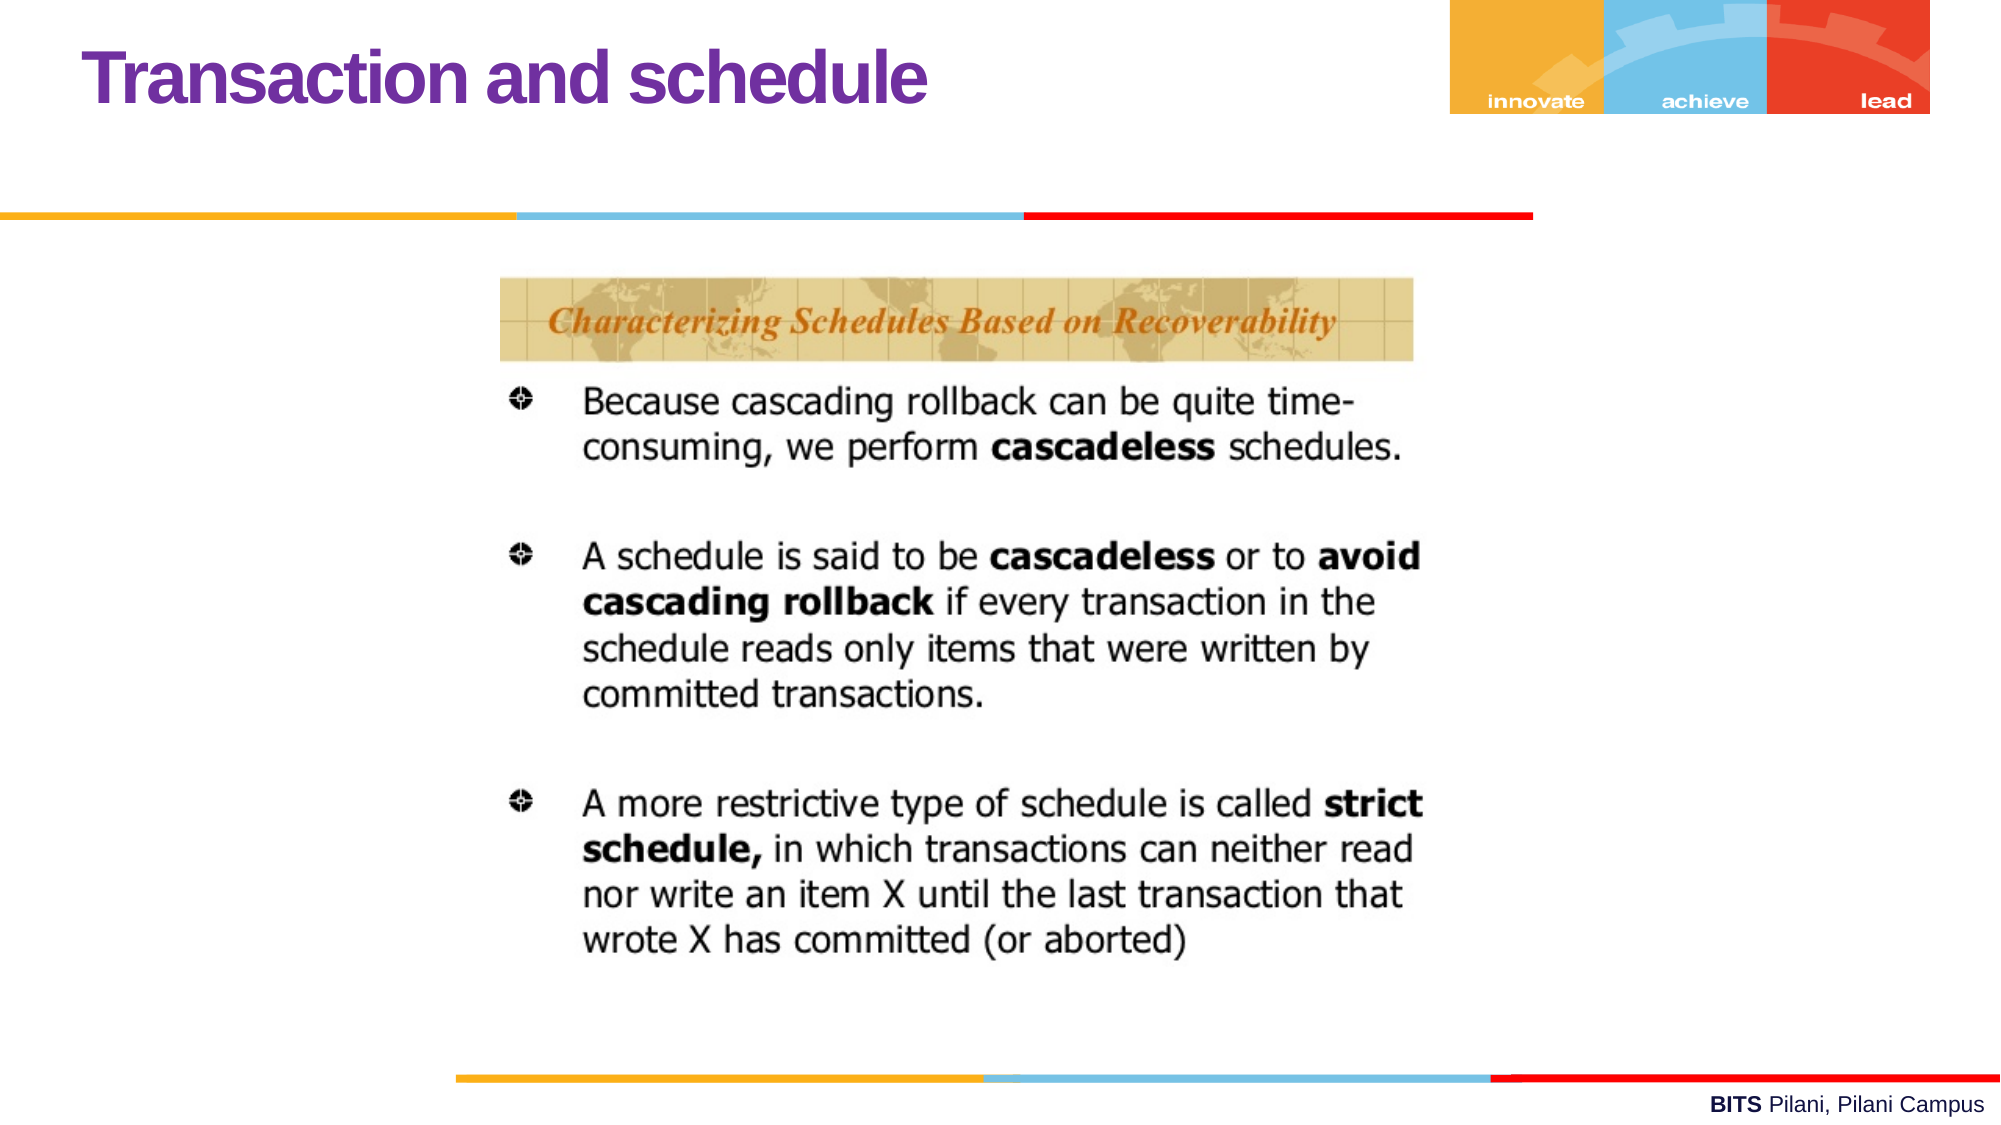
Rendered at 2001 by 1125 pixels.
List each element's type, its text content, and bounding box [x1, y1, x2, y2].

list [500, 266, 1434, 967]
picture [1449, 0, 1930, 114]
list Transaction and schedule [66, 24, 1450, 213]
